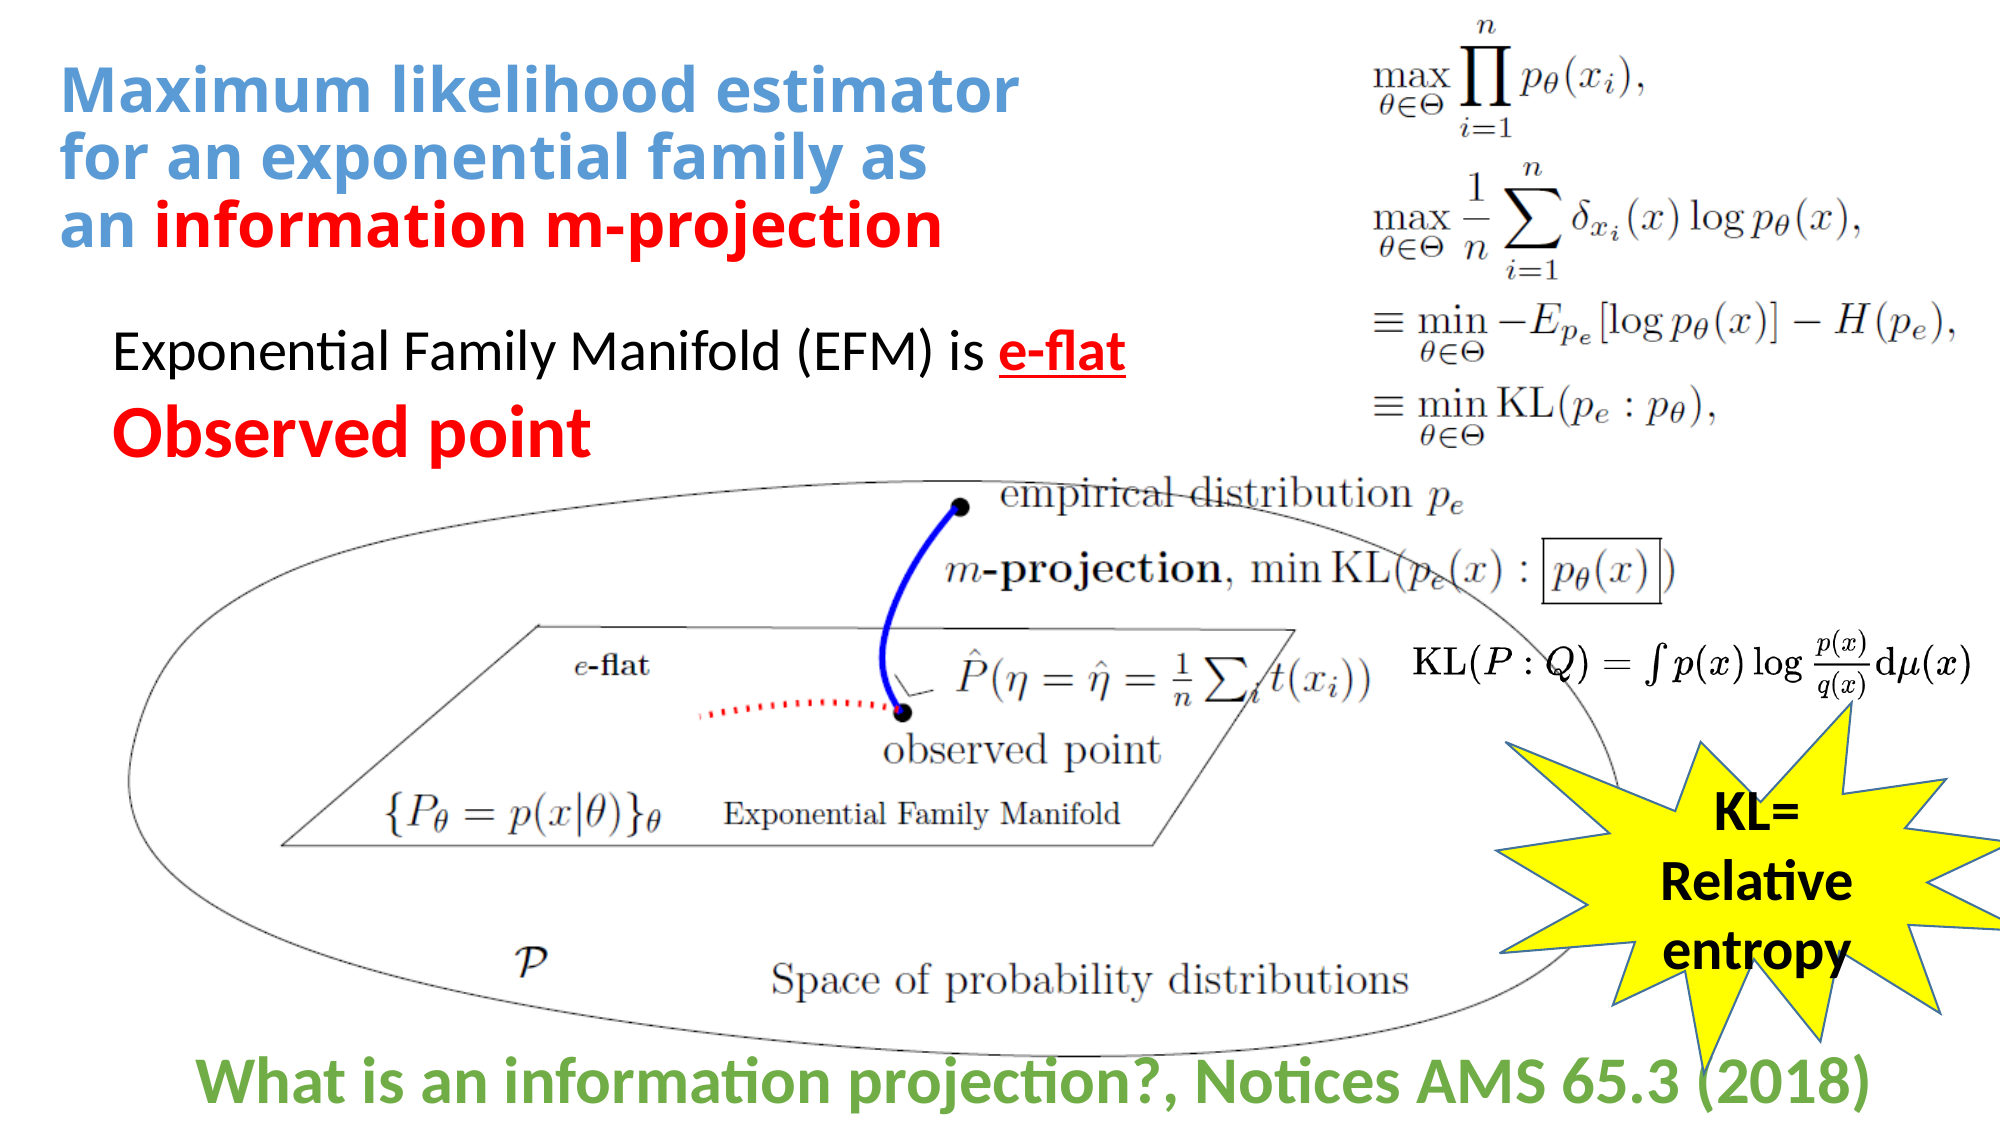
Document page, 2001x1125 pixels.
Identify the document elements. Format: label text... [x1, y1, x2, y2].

picture [1341, 5, 1973, 463]
title Maximum likelihood estimator for an exponential family as an information m-projection [44, 50, 1341, 269]
picture [1412, 626, 1973, 703]
text_box Exponential Family Manifold (EFM) is e-flat Observed point [97, 305, 1142, 451]
text_box KL= Relative entropy [1770, 703, 2000, 1045]
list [44, 451, 1770, 1112]
text_box What is an information projection?, Notices AMS 65.3 (2018) [180, 1029, 1889, 1124]
